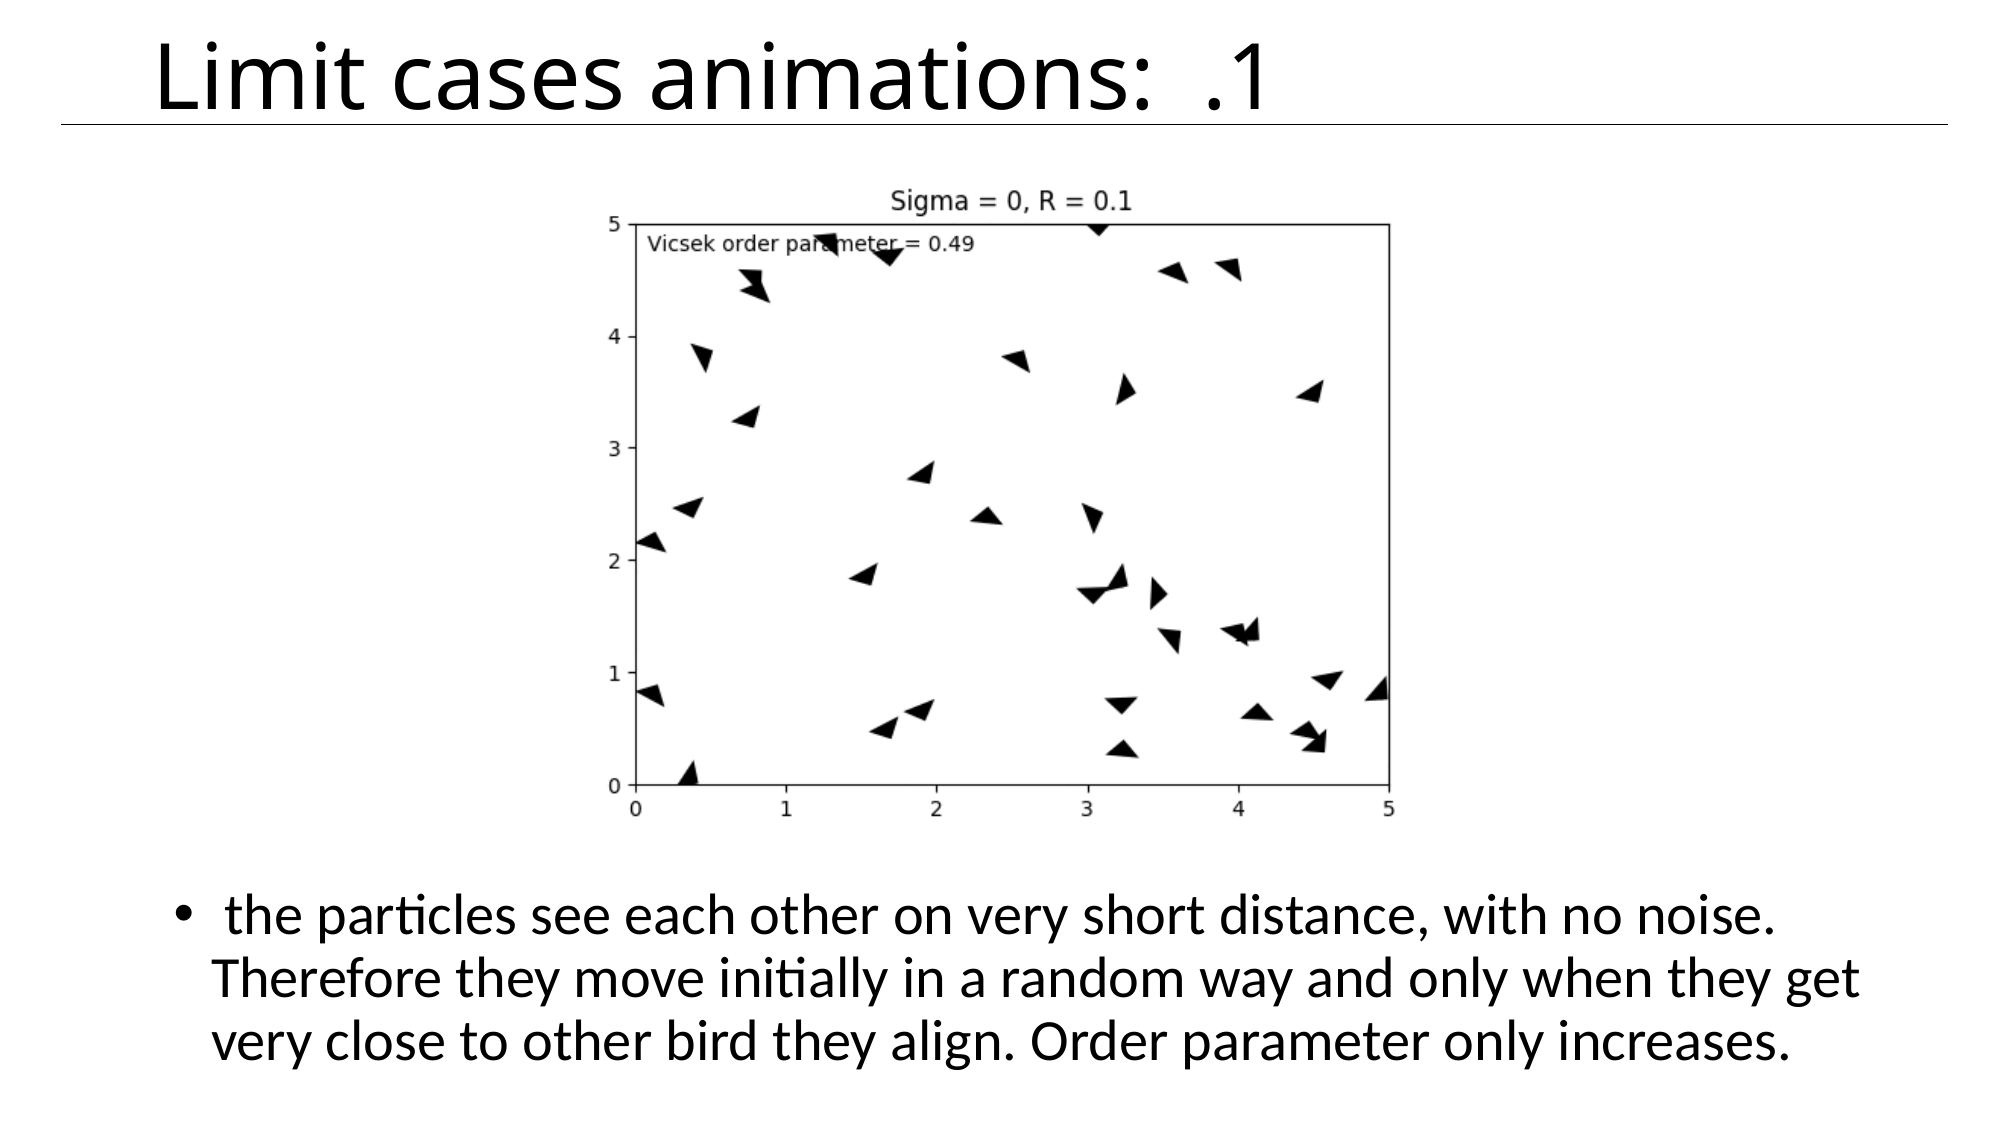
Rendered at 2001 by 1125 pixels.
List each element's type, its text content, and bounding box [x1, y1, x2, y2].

list the particles see each other on very short distance, with no noise. Therefore they move initially in a random way and only when they get very close to other bird they align. Order parameter only increases. [158, 877, 1884, 1125]
picture [514, 136, 1486, 865]
